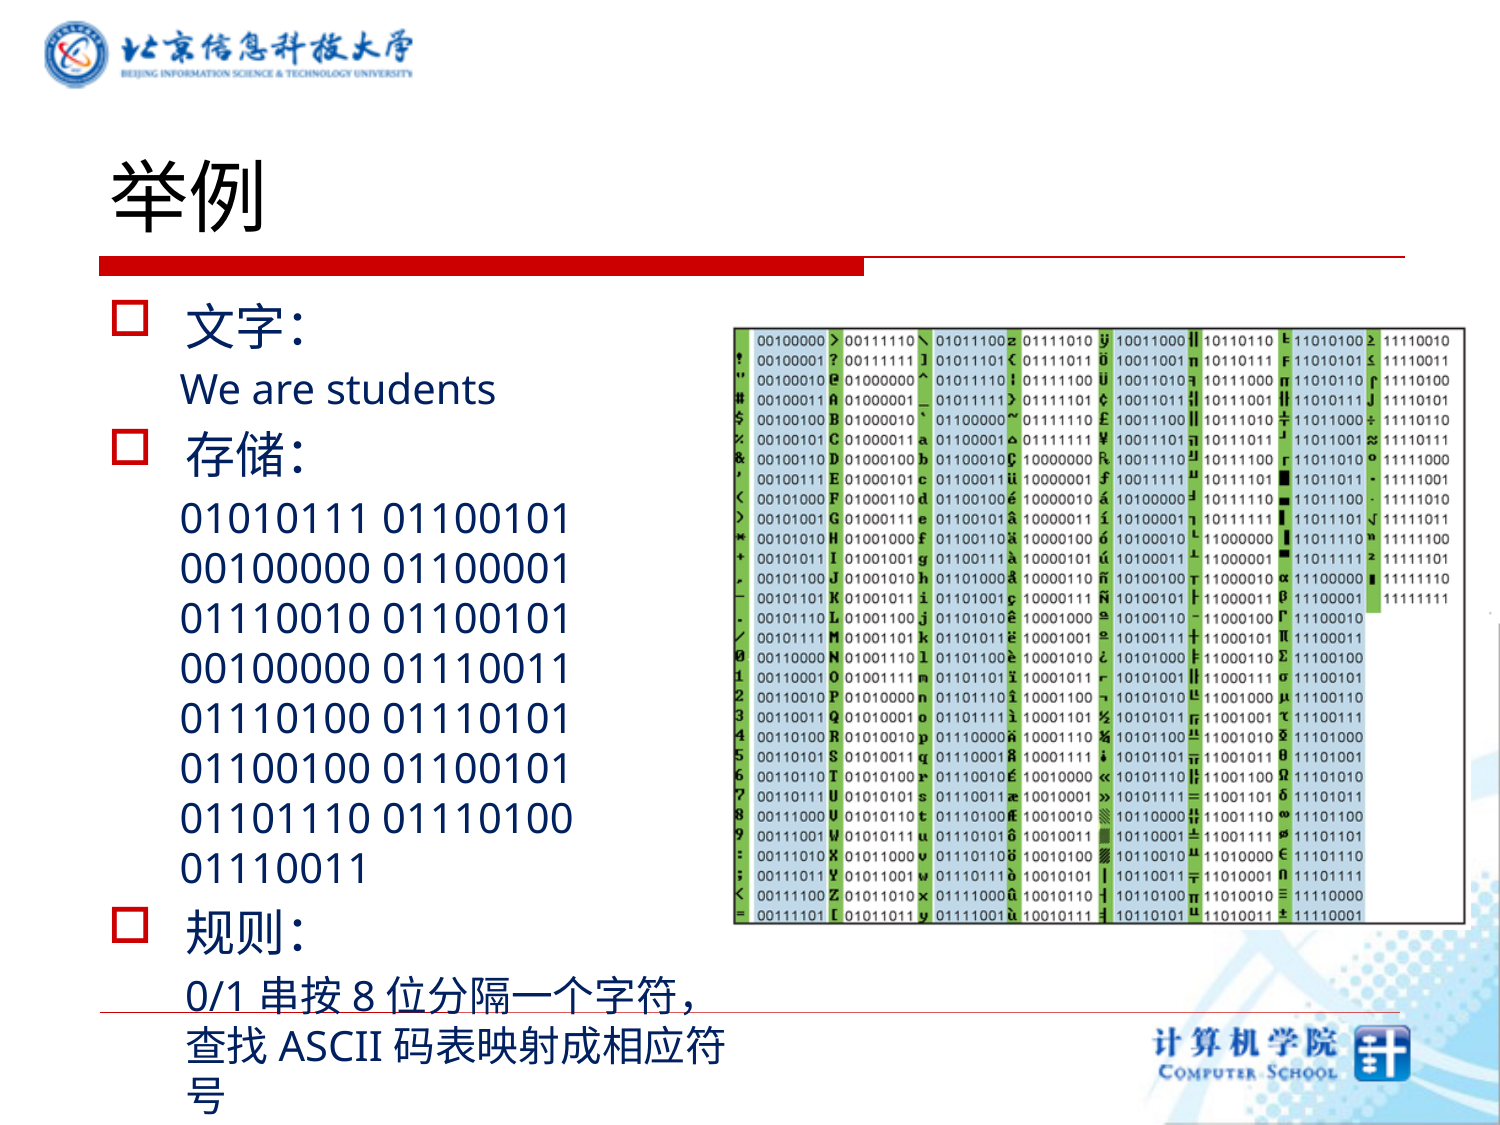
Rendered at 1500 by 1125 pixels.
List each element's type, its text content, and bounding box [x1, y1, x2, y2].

picture [0, 0, 1500, 1125]
list 文字： We are students 存储： 01010111 01100101 00100000 01100001 01110010 01100101 00100000 01110011 01110100 01110101 01100100 01100101 01101110 01110100 01110011 规则： 0/1串按8位分隔一个字符，查找ASCII码表映射成相应符号 [92, 287, 756, 988]
title 举例 [93, 49, 1407, 250]
